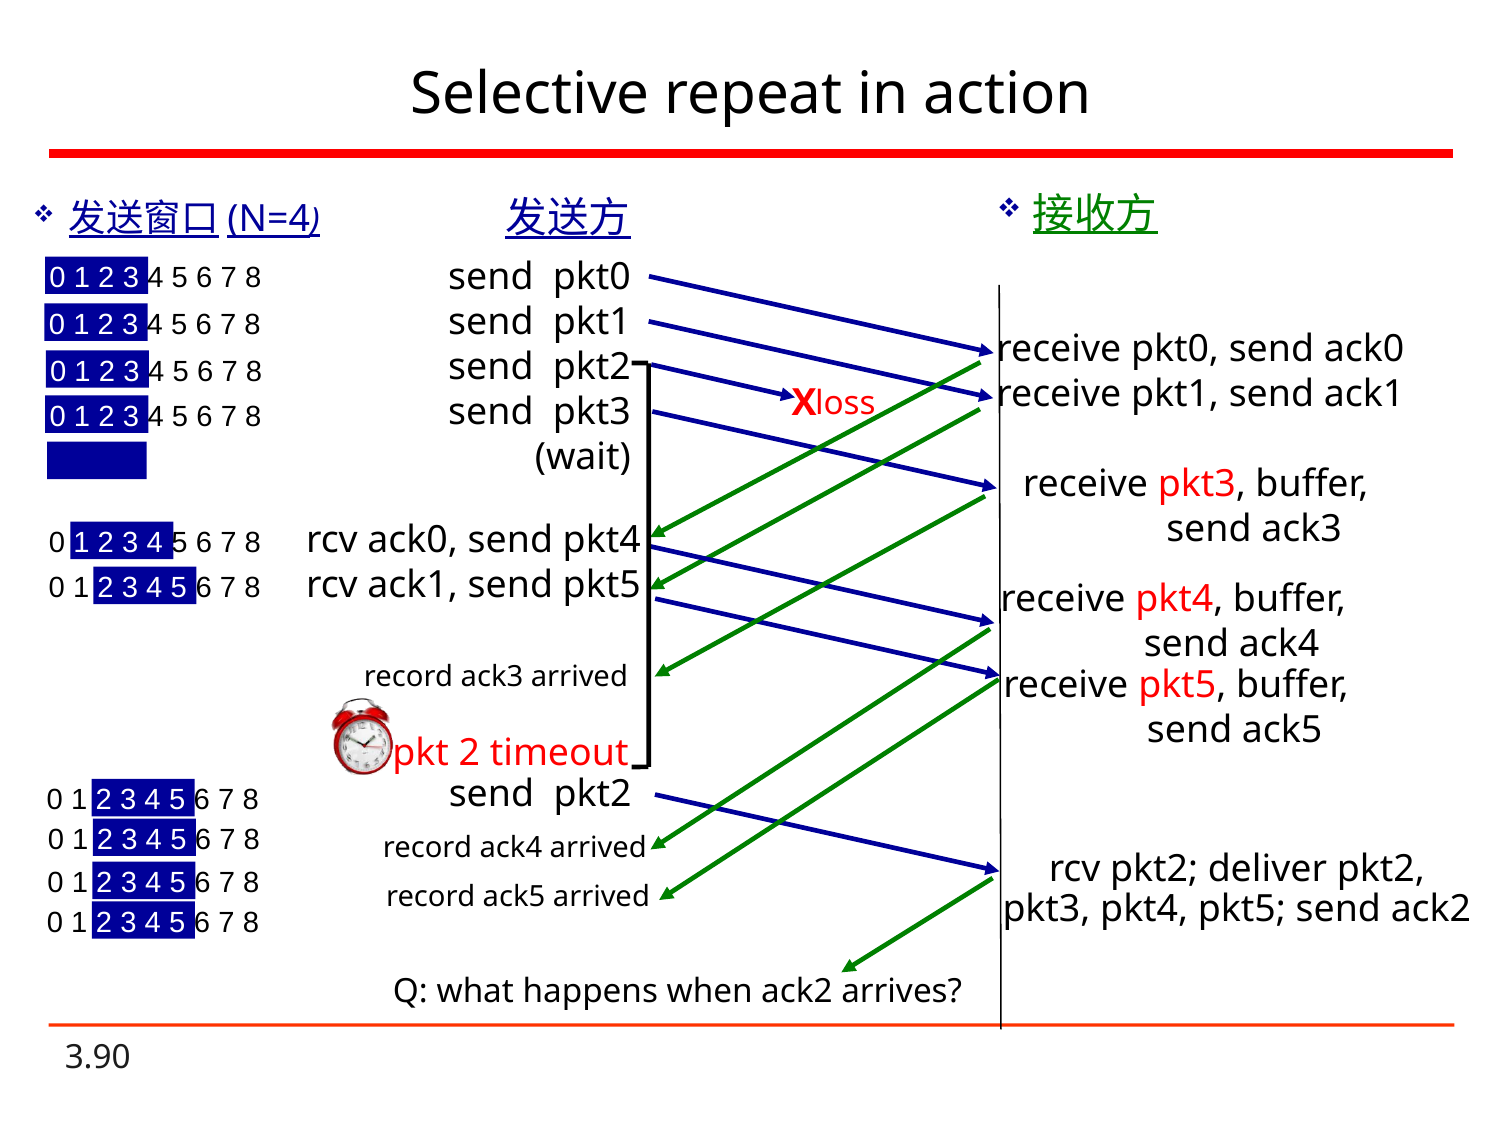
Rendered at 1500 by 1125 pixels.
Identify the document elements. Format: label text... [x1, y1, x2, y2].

text_box [938, 385, 994, 402]
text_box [35, 344, 285, 389]
text_box rcv ack0, send pkt4 rcv ack1, send pkt5 [291, 507, 626, 658]
text_box 发送窗口(N=4) [18, 193, 335, 247]
text_box send pkt2 [433, 766, 647, 820]
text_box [35, 250, 284, 297]
text_box receive pkt5, buffer, send ack5 [988, 652, 1374, 757]
text_box [47, 448, 147, 480]
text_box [33, 855, 282, 895]
text_box receive pkt4, buffer, send ack4 [985, 566, 1371, 672]
text_box send pkt0 send pkt1 send pkt2 send pkt3 (wait) [433, 244, 646, 485]
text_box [35, 389, 284, 440]
text_box pkt 2 timeout [399, 731, 626, 780]
text_box record ack3 arrived [349, 649, 626, 700]
text_box rcv pkt2; deliver pkt2, pkt3, pkt4, pkt5; send ack2 [987, 841, 1487, 938]
text_box record ack4 arrived [368, 820, 662, 871]
text_box [654, 495, 986, 677]
text_box [654, 559, 706, 590]
text_box 0 1 2 3 4 5 6 7 8 [34, 515, 285, 563]
picture [323, 695, 397, 775]
text_box [823, 585, 985, 627]
text_box receive pkt0, send ack0 receive pkt1, send ack1 receive pkt3, buffer, send ack3 [981, 316, 1420, 557]
text_box [666, 679, 999, 900]
title Selective repeat in action [59, 37, 1443, 143]
text_box loss [800, 373, 891, 429]
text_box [34, 297, 284, 344]
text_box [32, 895, 282, 946]
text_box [32, 772, 282, 813]
text_box X [776, 370, 832, 430]
text_box [883, 462, 997, 492]
text_box [648, 276, 994, 357]
text_box Q: what happens when ack2 arrives? [378, 961, 978, 1017]
text_box 发送方 [489, 183, 647, 299]
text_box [33, 812, 283, 856]
text_box [654, 429, 855, 538]
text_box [631, 362, 649, 768]
text_box 接收方 [982, 186, 1173, 244]
text_box record ack5 arrived [371, 869, 666, 920]
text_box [34, 560, 283, 612]
